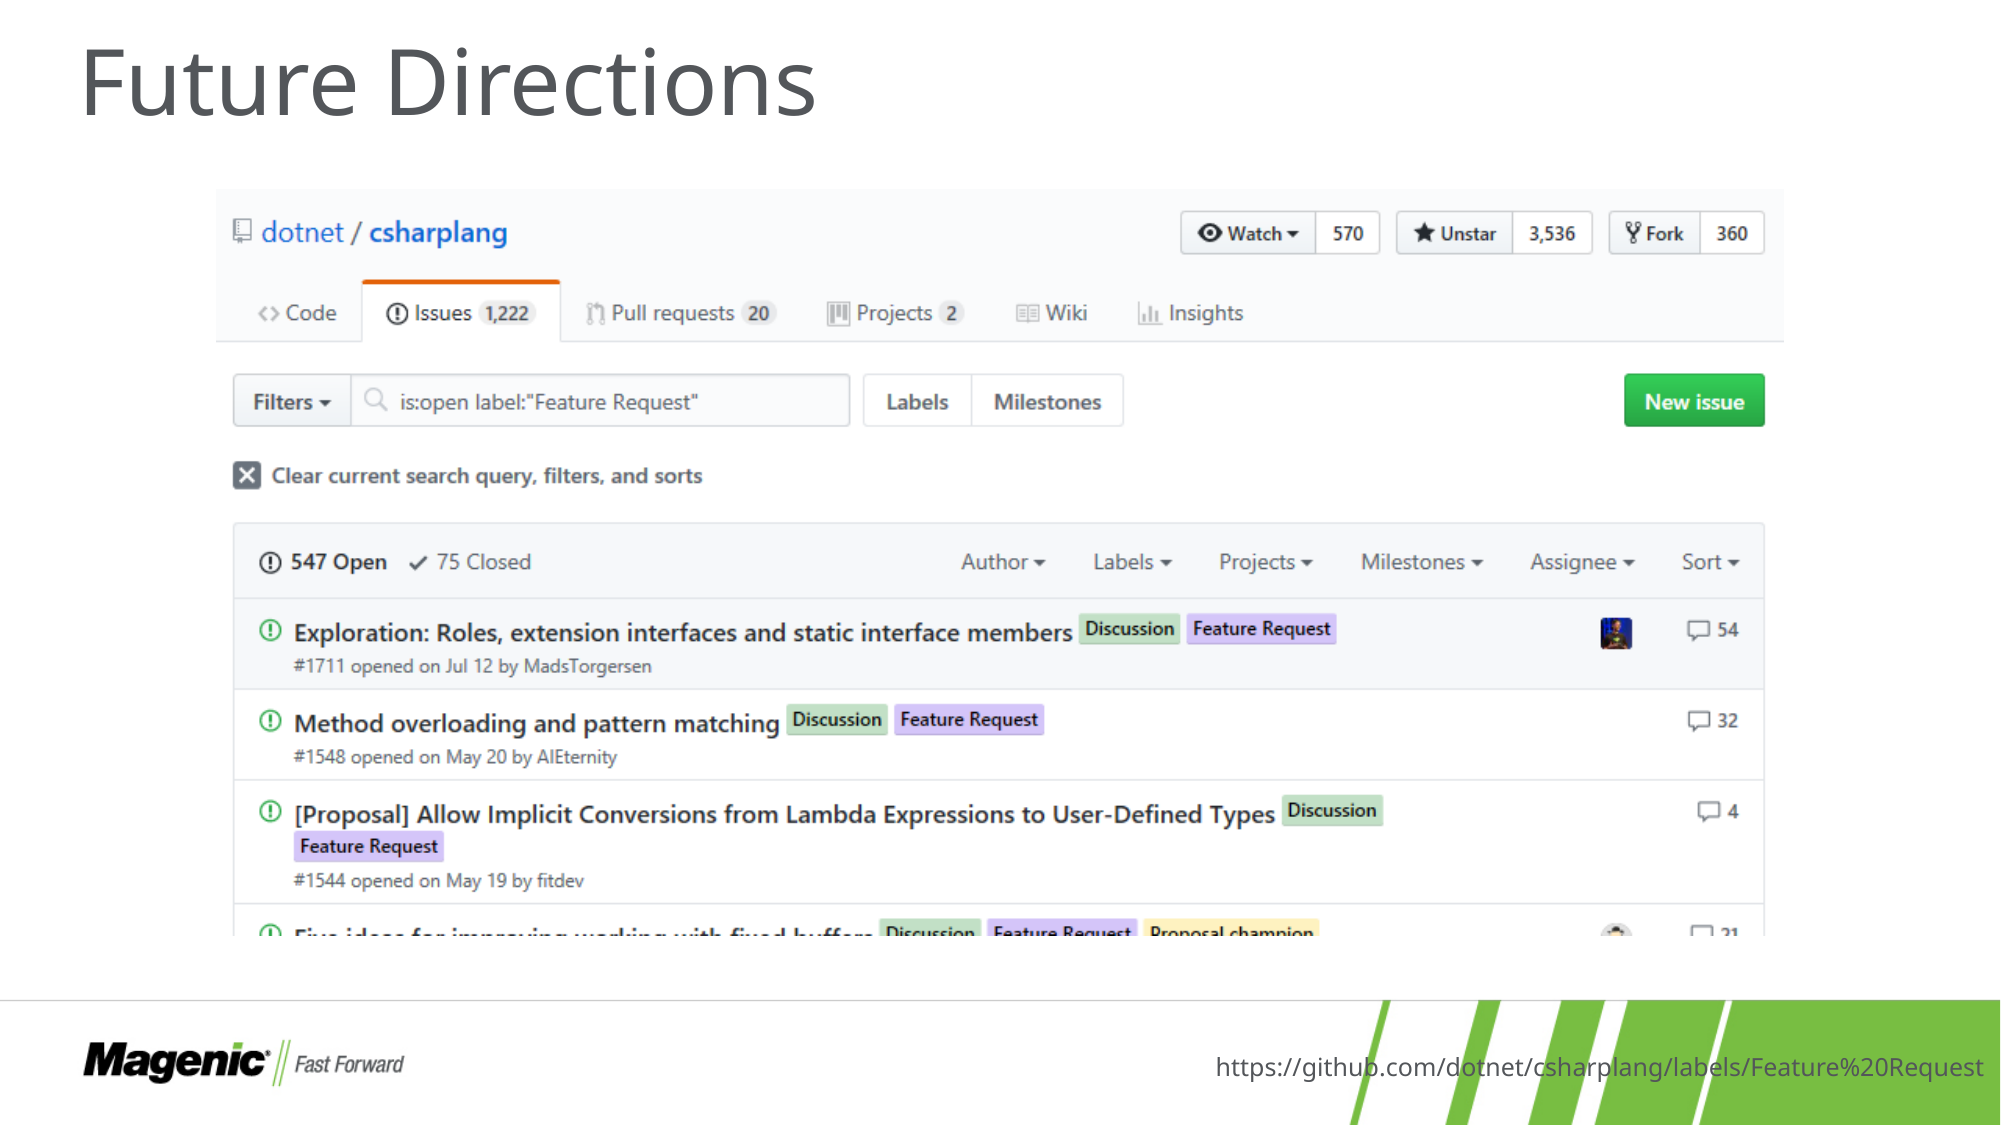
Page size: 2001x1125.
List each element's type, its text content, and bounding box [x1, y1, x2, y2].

text_box https://github.com/dotnet/csharplang/labels/Feature%20Request [920, 1029, 2000, 1104]
picture [0, 0, 2001, 1125]
title Future Directions [63, 41, 1938, 131]
